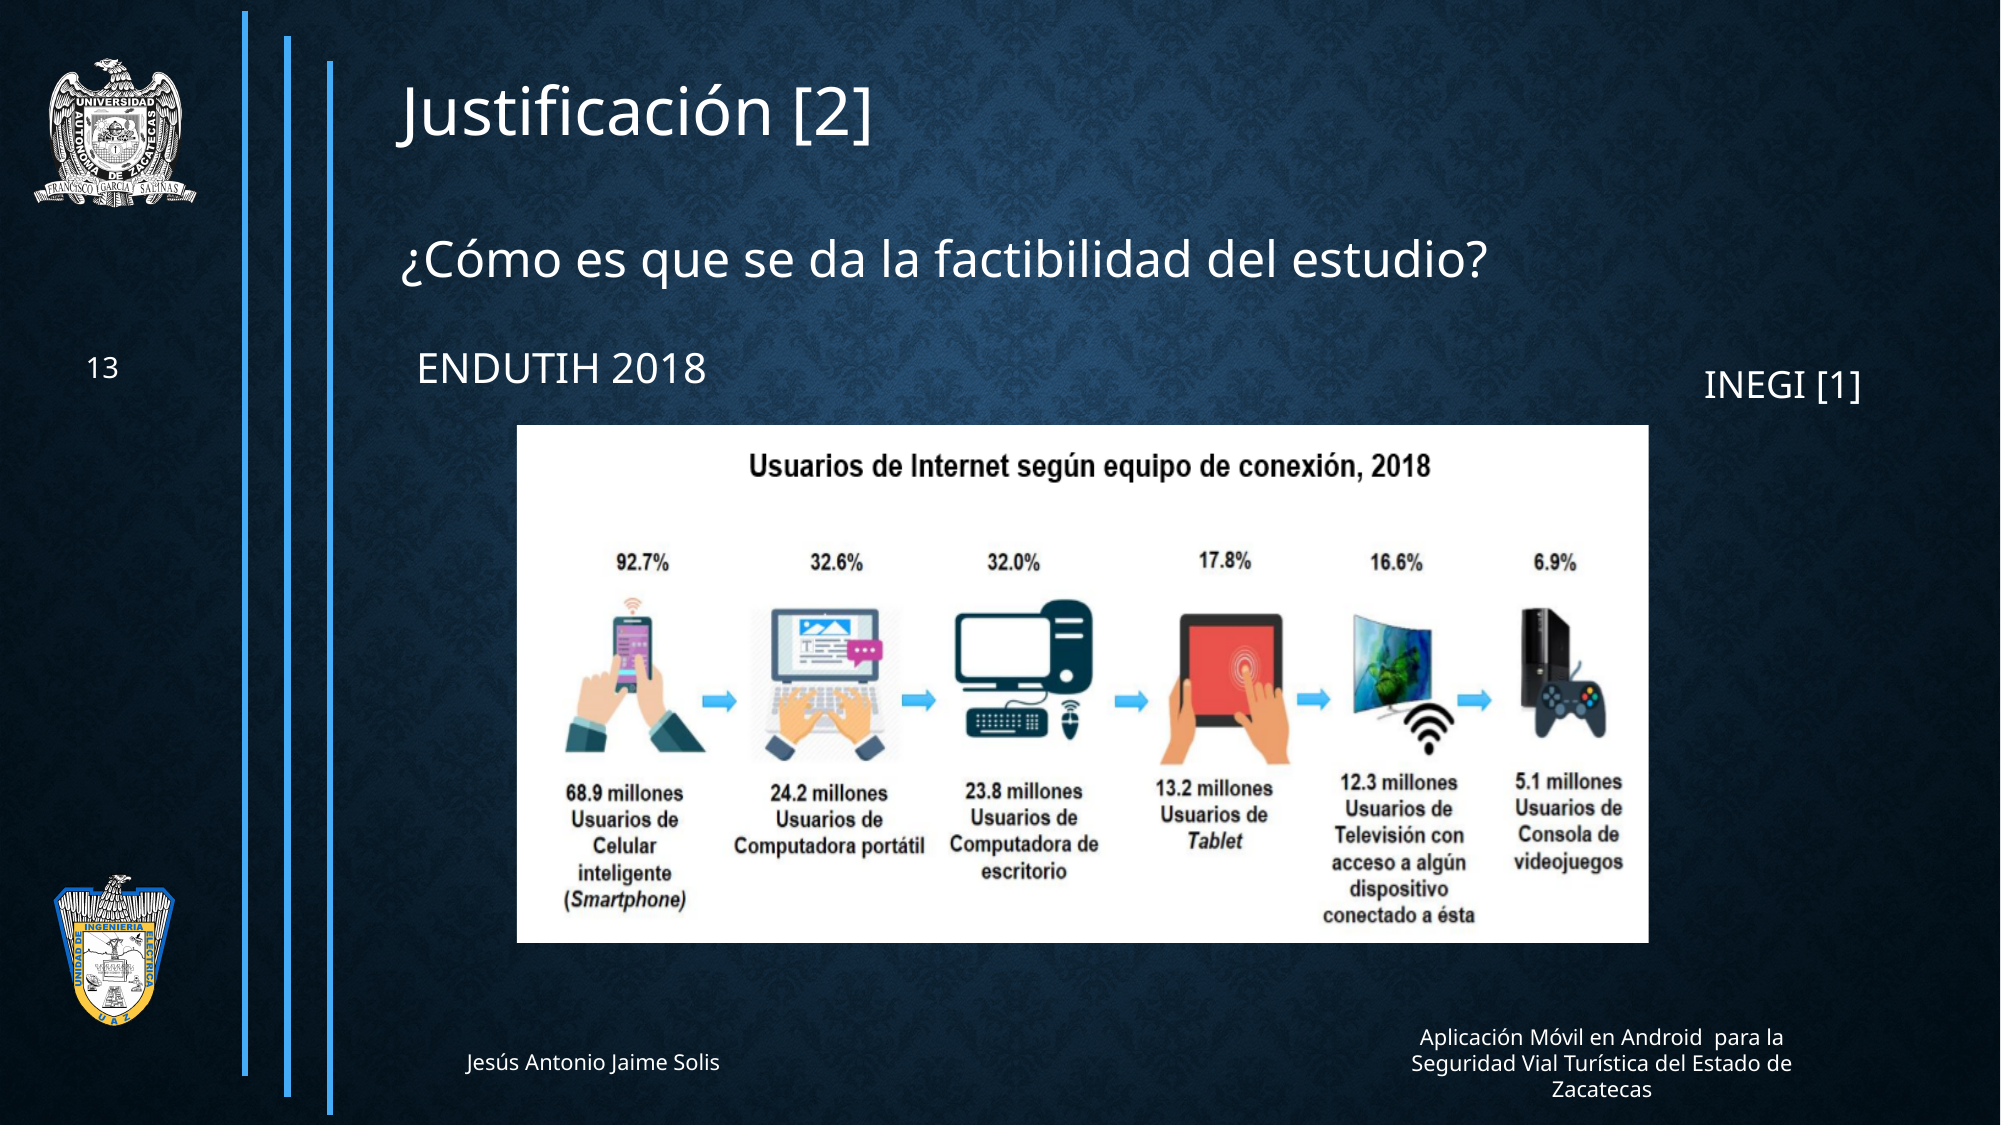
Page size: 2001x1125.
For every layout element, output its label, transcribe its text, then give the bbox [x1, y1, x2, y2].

picture [50, 871, 180, 1030]
text_box Justificación [2] [386, 60, 1115, 156]
footer Jesús Antonio Jaime Solis [451, 1033, 1547, 1094]
picture [516, 425, 1650, 944]
list ¿Cómo es que se da la factibilidad del estudio? [386, 207, 1931, 787]
slide_number 13 [10, 339, 134, 400]
picture [32, 58, 198, 209]
